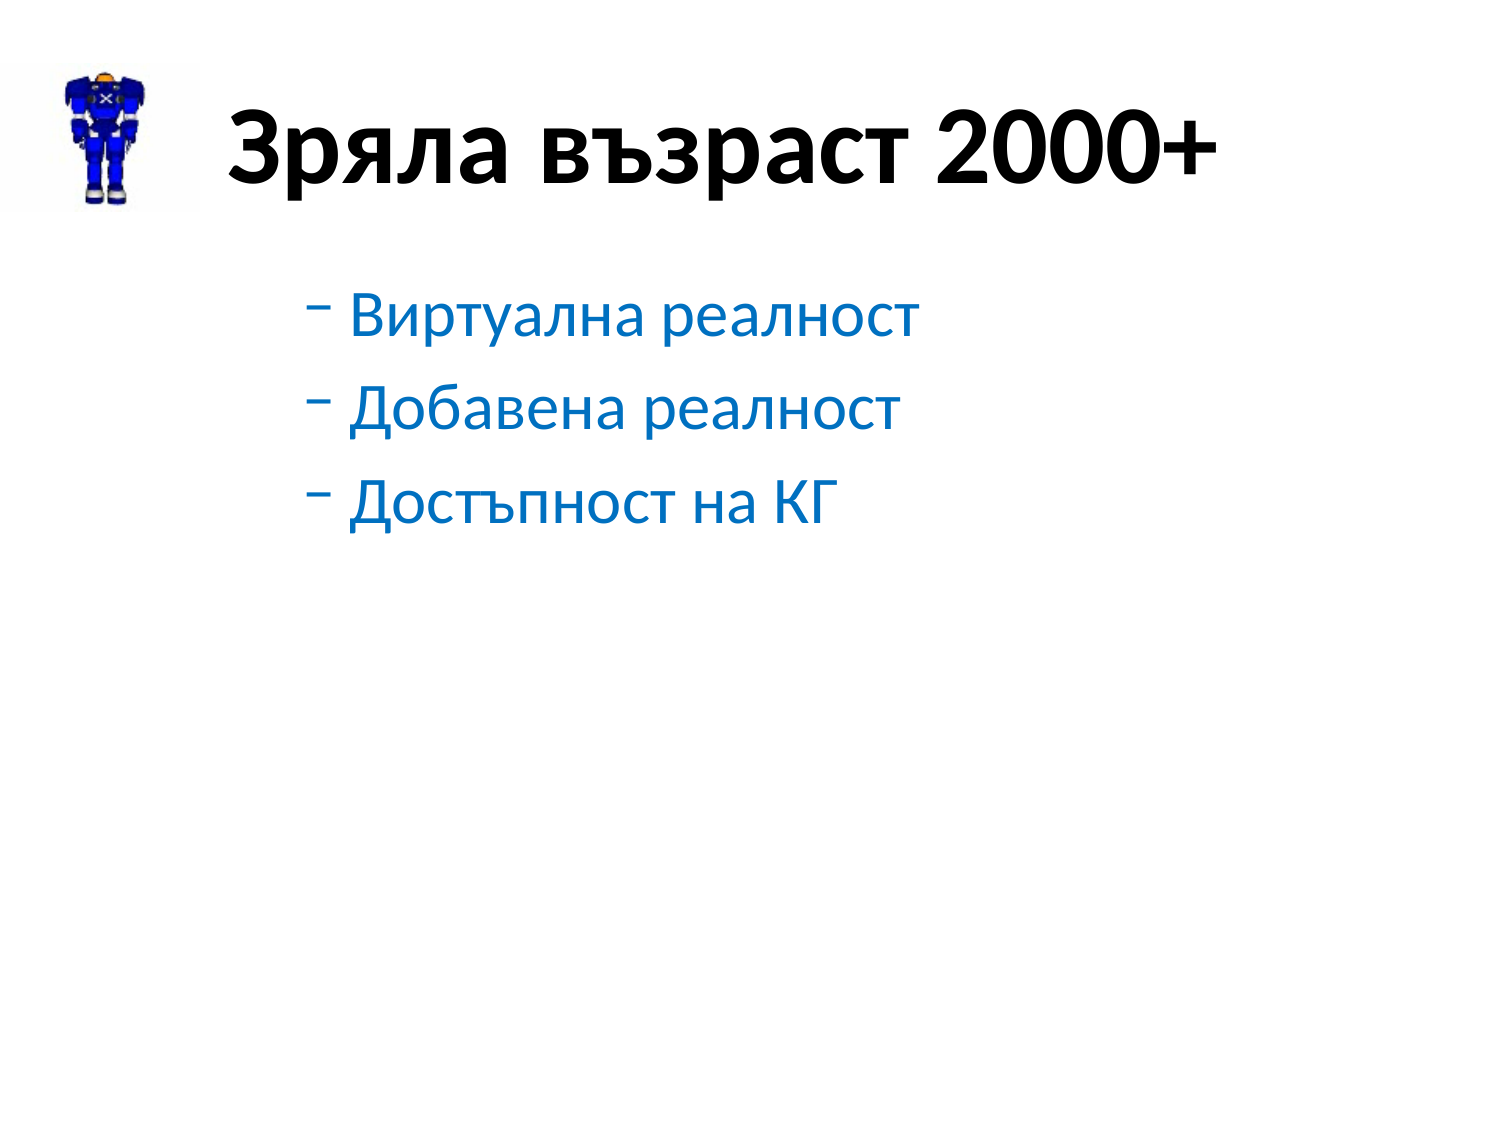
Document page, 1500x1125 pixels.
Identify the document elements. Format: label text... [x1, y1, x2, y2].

list Виртуална реалност Добавена реалност Достъпност на КГ [212, 262, 1500, 1100]
title Зряла възраст 2000+ [212, 45, 1500, 233]
picture [0, 63, 200, 212]
